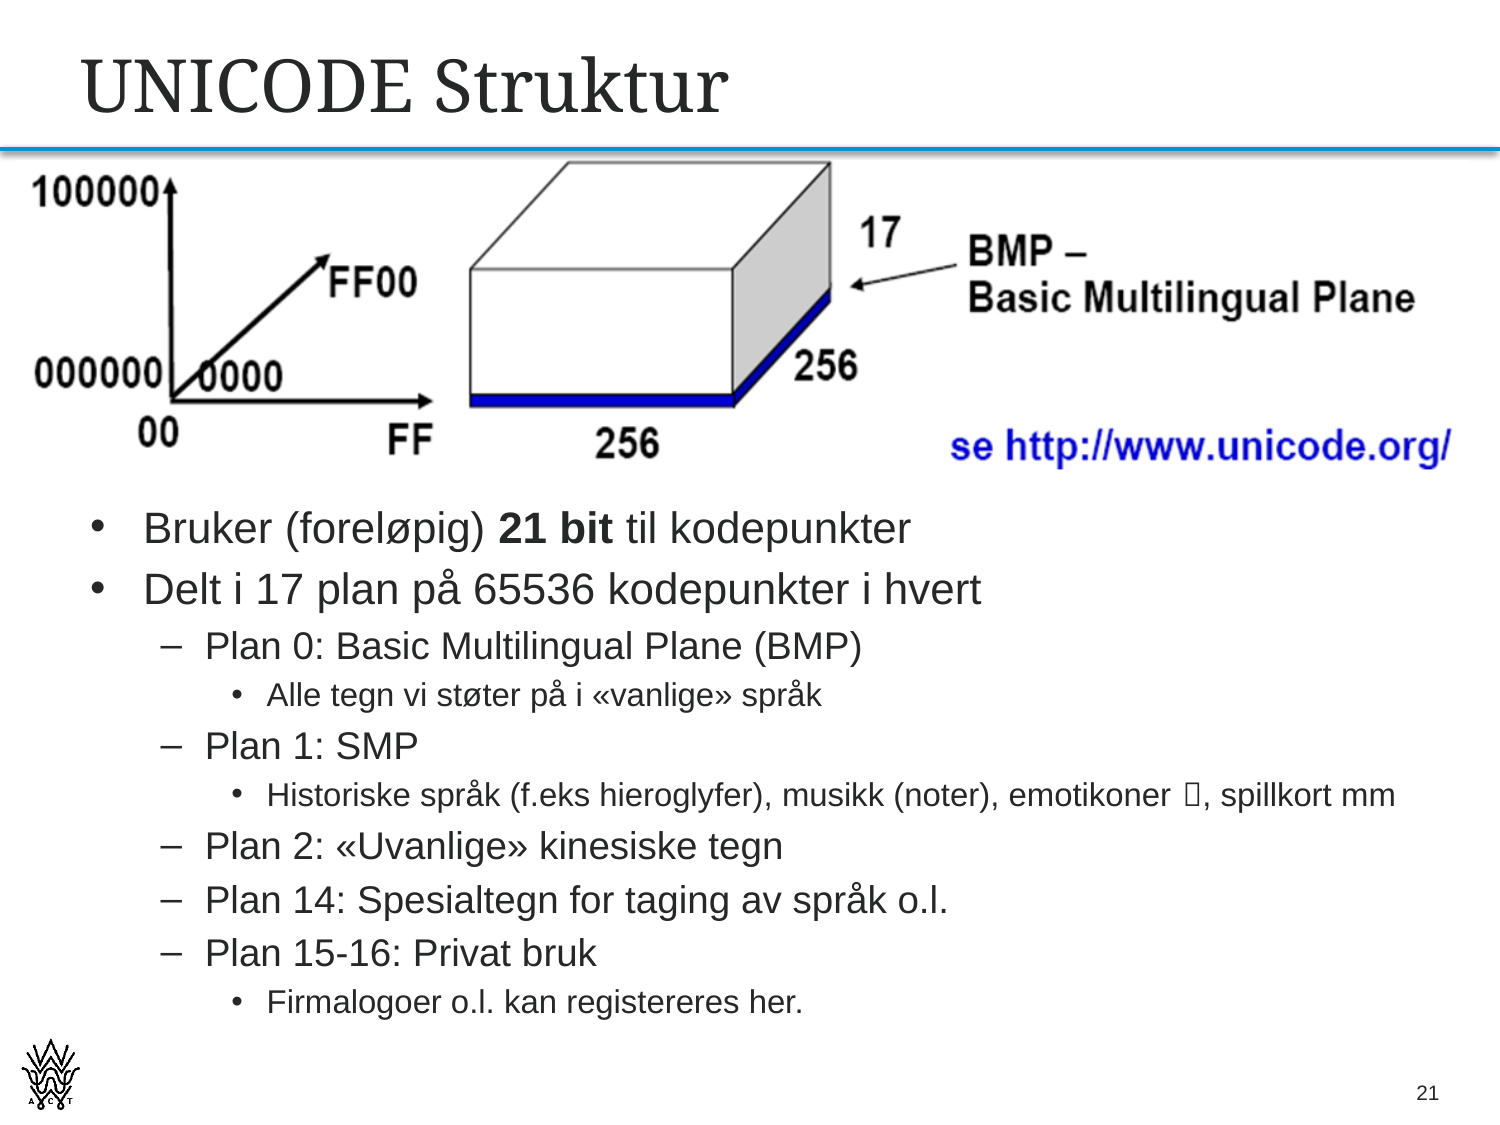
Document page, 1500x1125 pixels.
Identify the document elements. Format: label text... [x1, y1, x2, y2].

picture [16, 160, 1470, 487]
title UNICODE Struktur [64, 30, 1416, 136]
slide_number 21 [1104, 1062, 1455, 1123]
list Bruker (foreløpig) 21 bit til kodepunkter Delt i 17 plan på 65536 kodepunkter i hvert Plan 0: Basic Multilingual Plane (BMP) Alle tegn vi støter på i «vanlige» språk Plan 1: SMP Historiske språk (f.eks hieroglyfer), musikk (noter), emotikoner , spillkort mm Plan 2: «Uvanlige» kinesiske tegn Plan 14: Spesialtegn for taging av språk o.l. Plan 15-16: Privat bruk Firmalogoer o.l. kan registereres her. [74, 494, 1426, 1048]
picture [0, 1023, 101, 1125]
